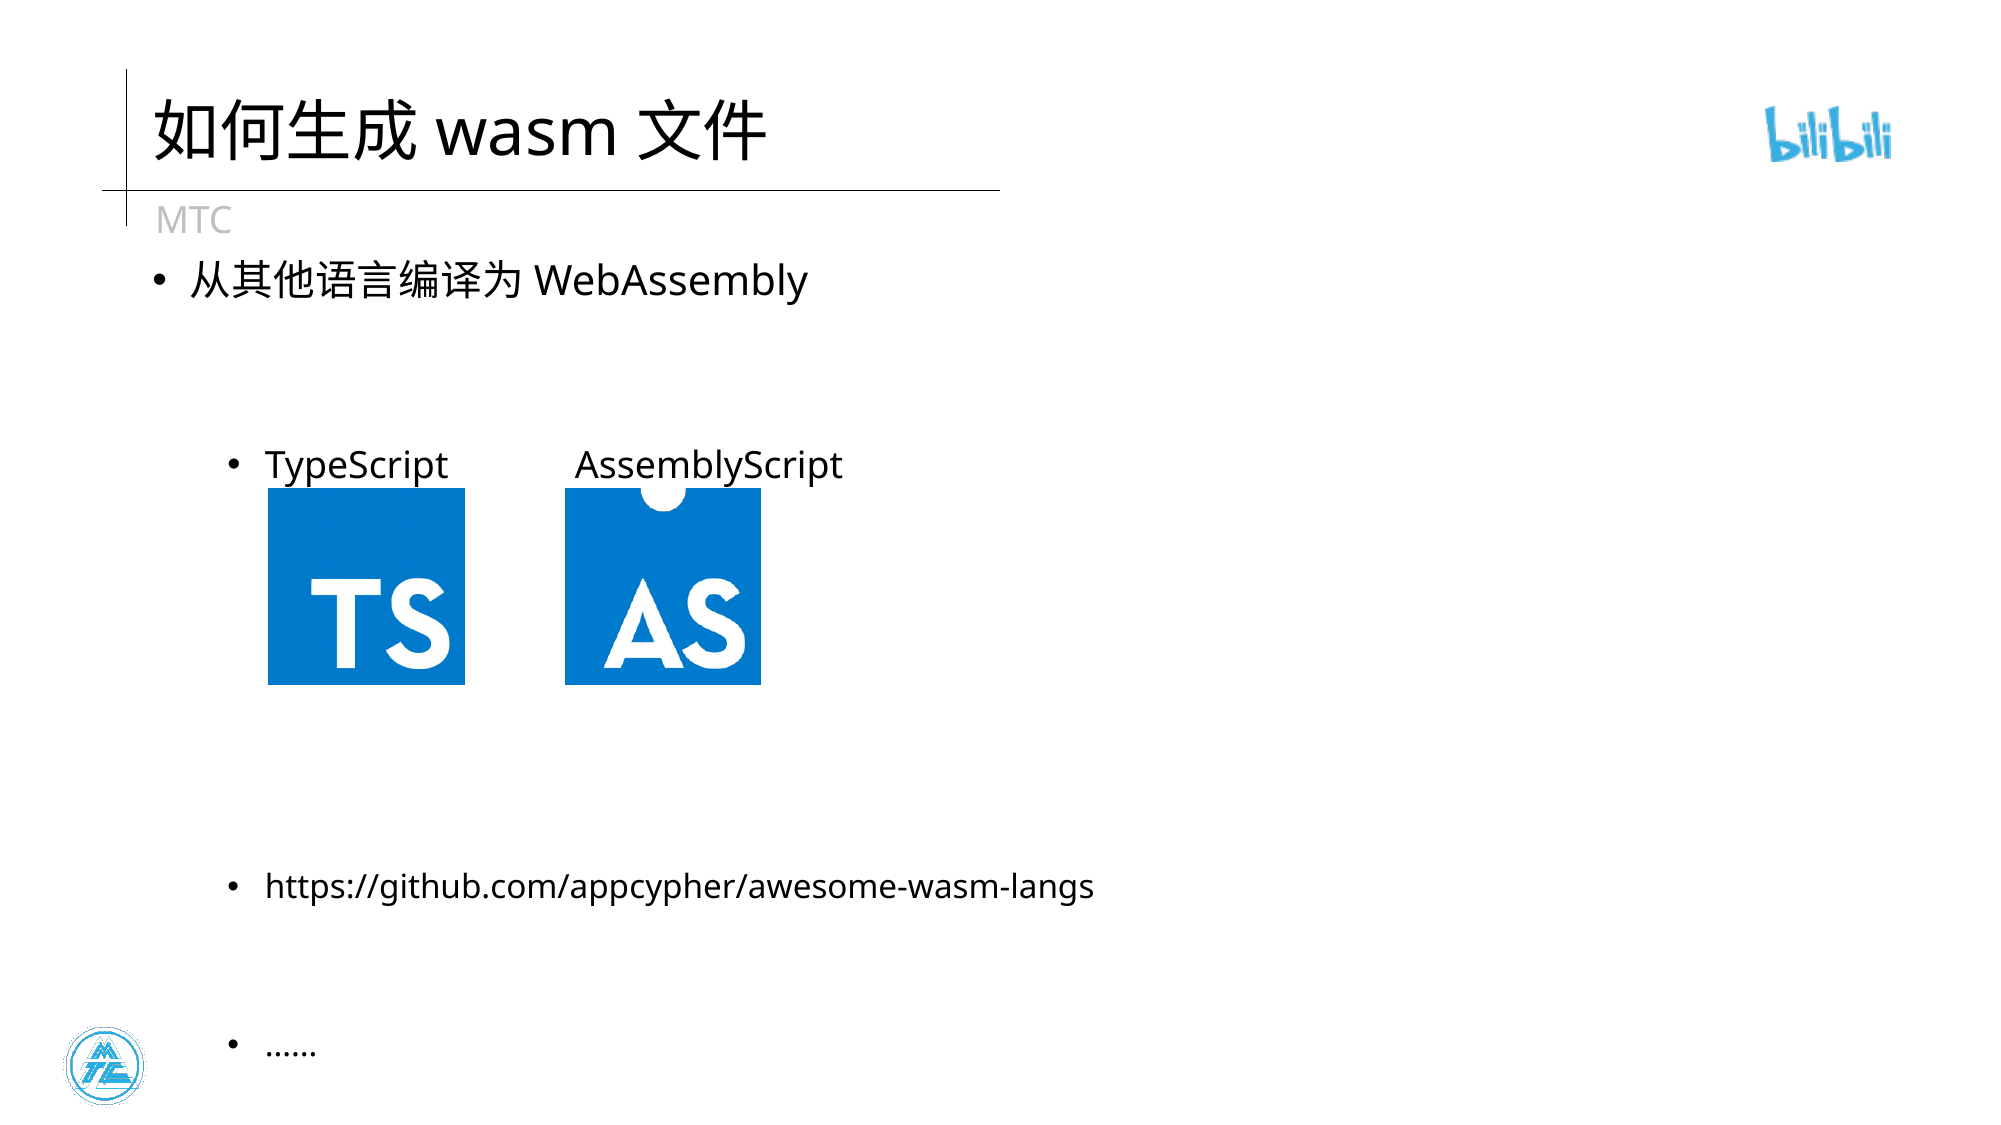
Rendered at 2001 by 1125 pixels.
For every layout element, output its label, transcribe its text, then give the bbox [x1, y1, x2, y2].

picture [565, 488, 761, 685]
picture [62, 1010, 147, 1120]
list 从其他语言编译为WebAssembly TypeScript AssemblyScript https://github.com/appcypher/awesome-wasm-langs …… [137, 251, 1863, 1014]
picture [1765, 106, 1891, 162]
picture [268, 488, 465, 685]
title 如何生成wasm文件 [137, 77, 1733, 191]
